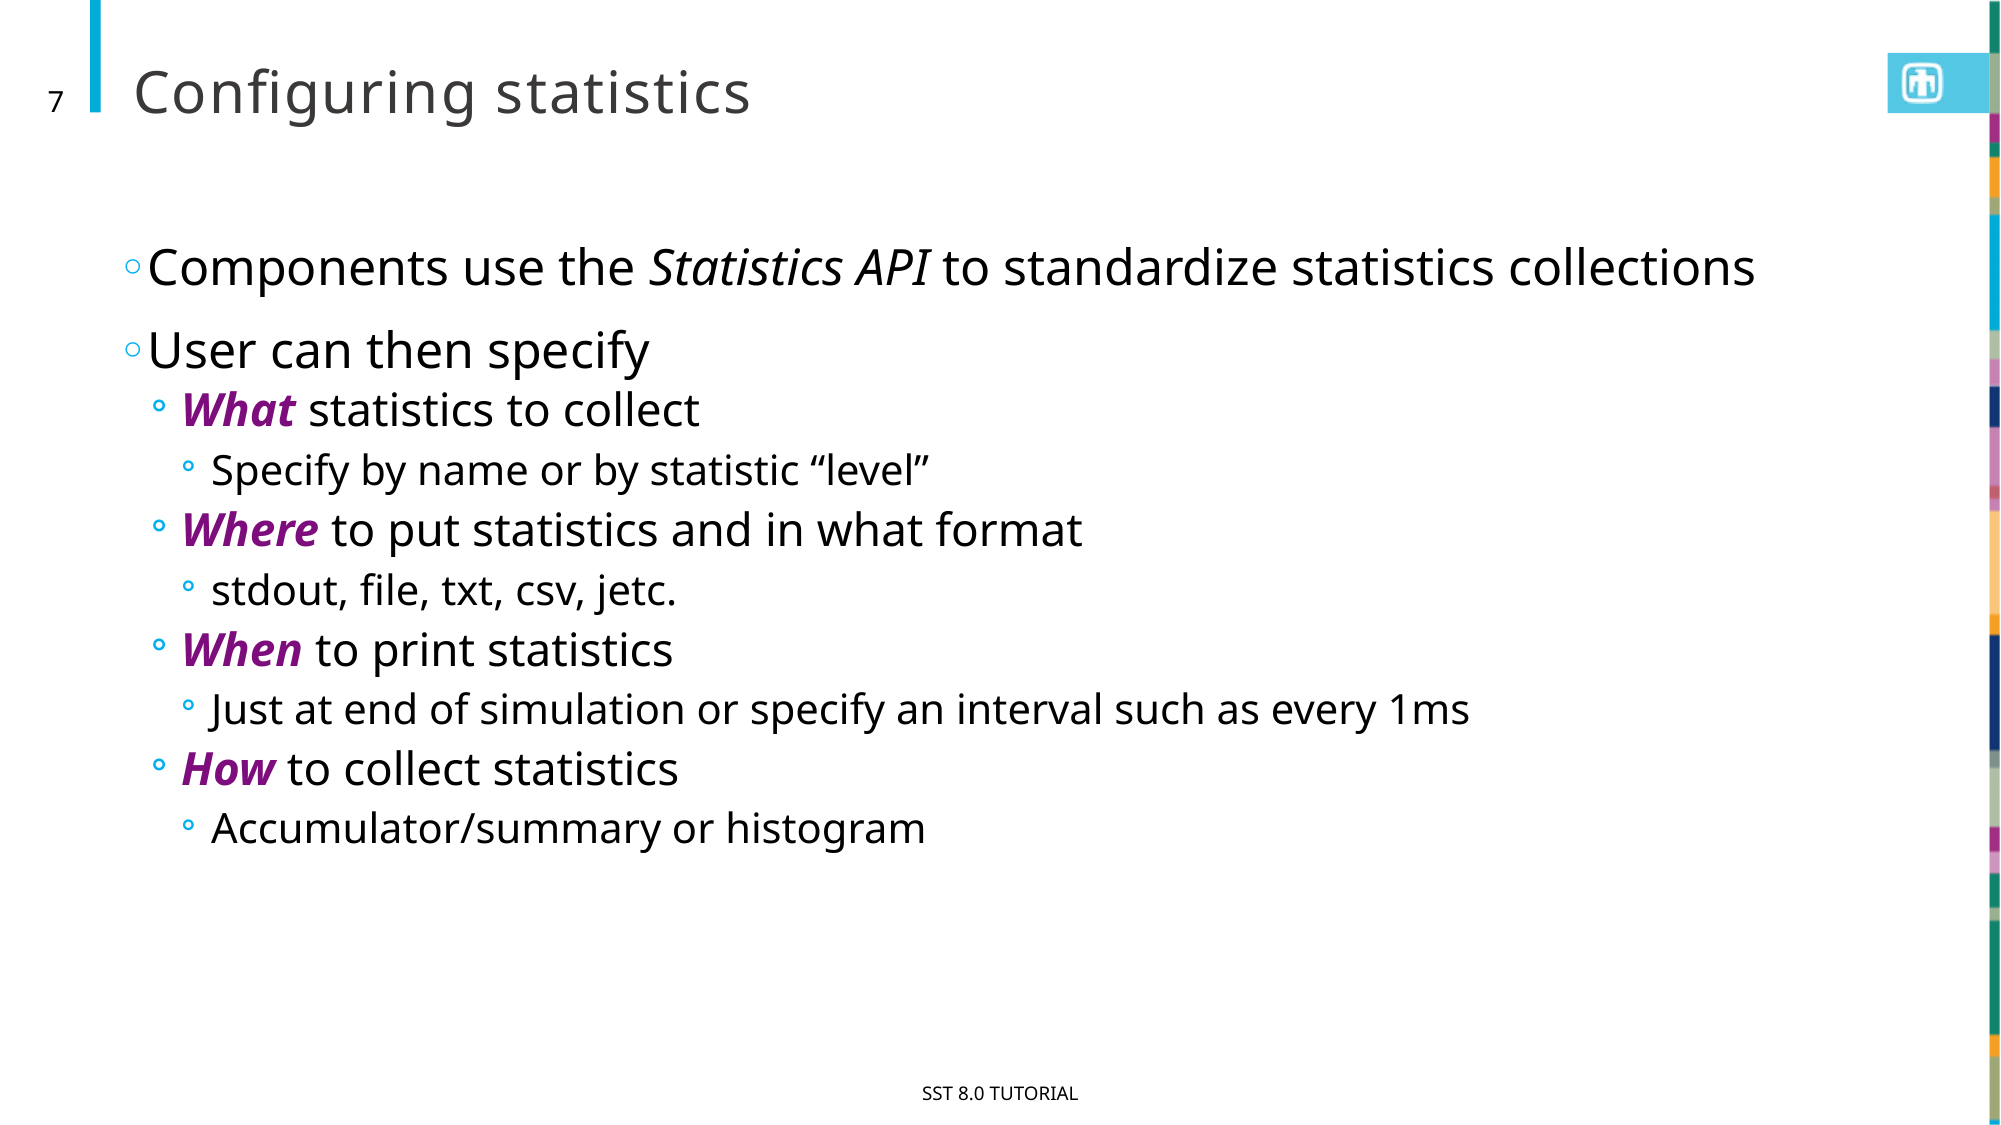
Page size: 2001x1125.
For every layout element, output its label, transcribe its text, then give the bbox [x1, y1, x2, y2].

picture [1990, 330, 1999, 1120]
list Components use the Statistics API to standardize statistics collections User can then specify What statistics to collect Specify by name or by statistic “level” Where to put statistics and in what format stdout, file, txt, csv, jetc. When to print statistics Just at end of simulation or specify an interval such as every 1ms How to collect statistics Accumulator/summary or histogram [118, 234, 1889, 1000]
footer SST 8.0 Tutorial [604, 1063, 1396, 1124]
slide_number 7 [10, 73, 80, 133]
title Configuring statistics [118, 39, 1769, 133]
picture [1901, 62, 1944, 104]
picture [1990, 1, 1999, 215]
